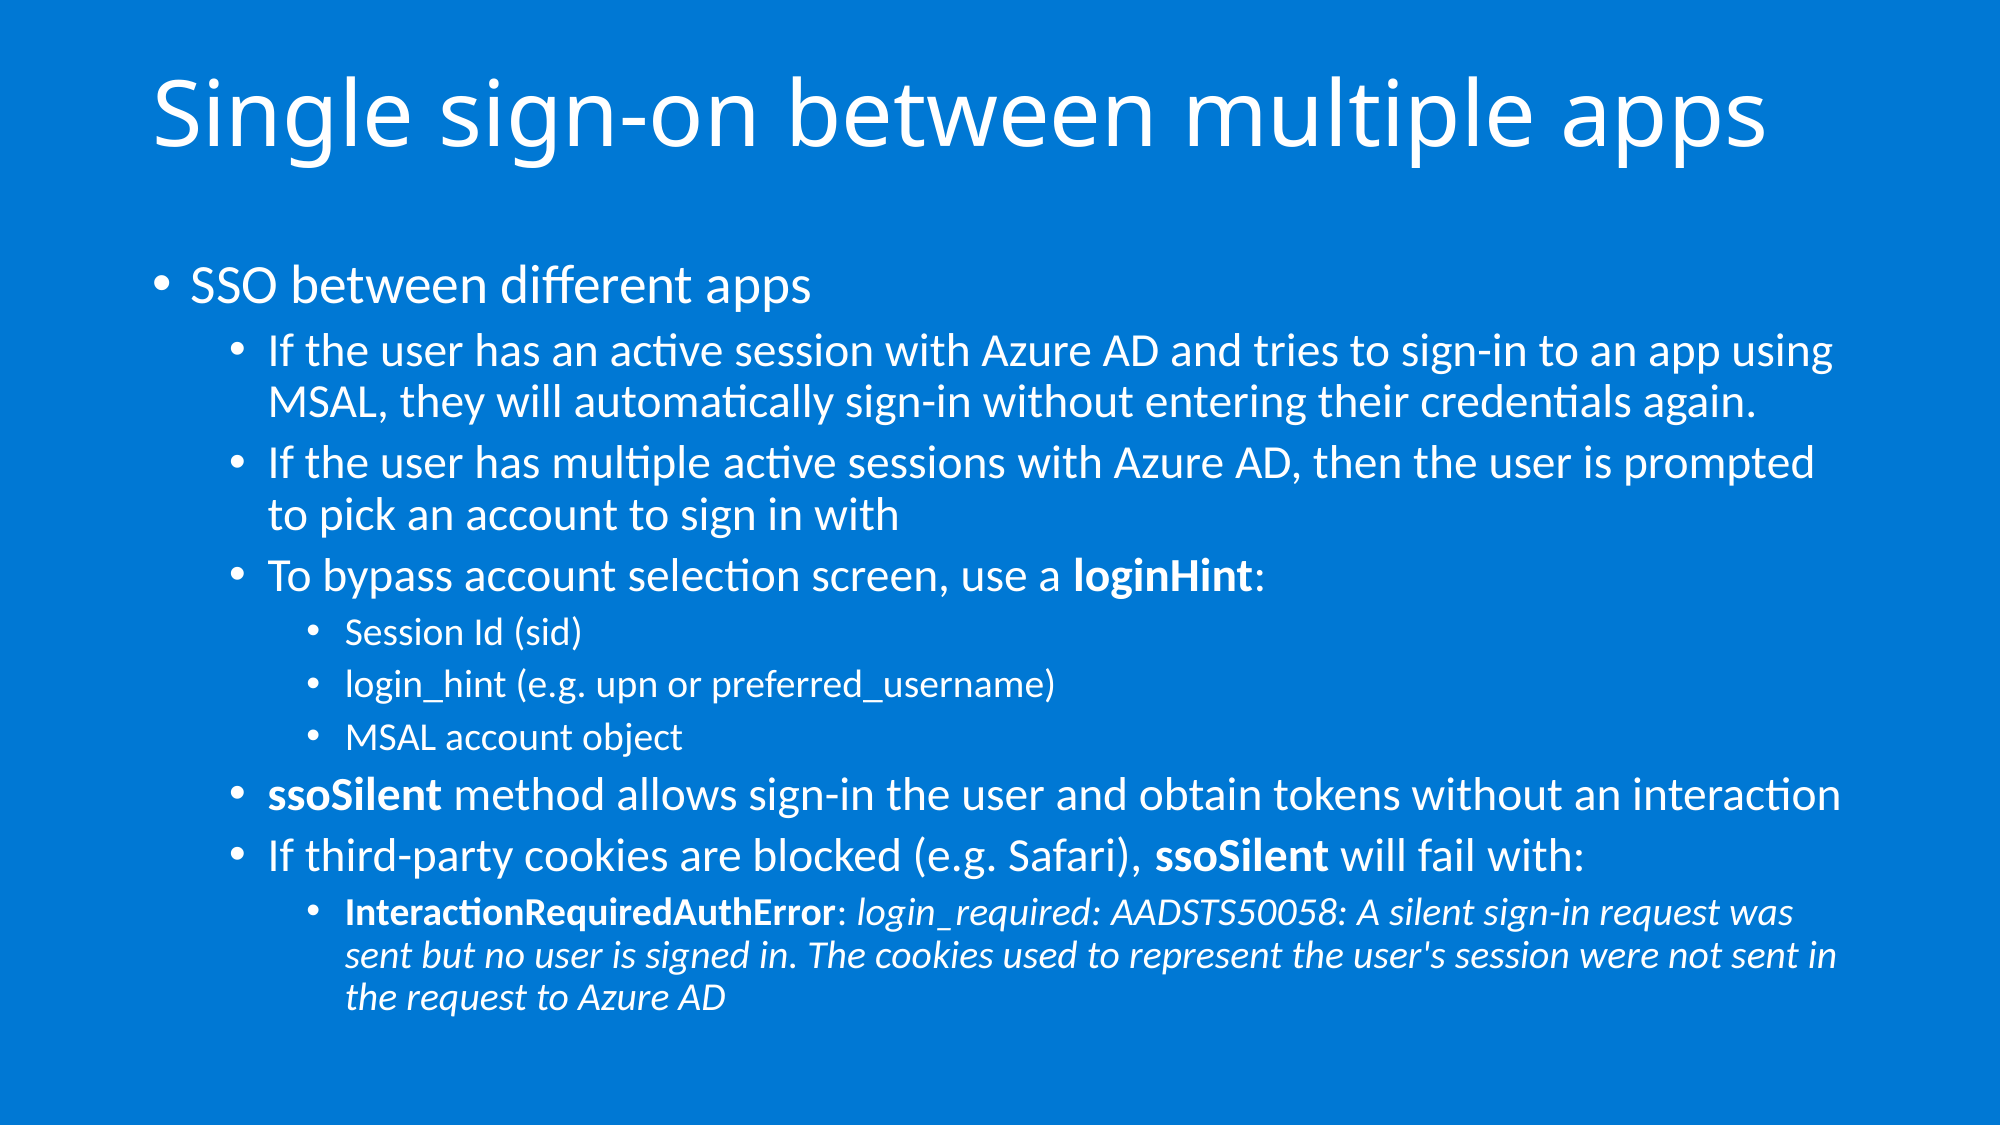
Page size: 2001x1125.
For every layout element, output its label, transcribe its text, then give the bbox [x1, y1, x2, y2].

text_box Single sign-on between multiple apps [137, 59, 1863, 184]
text_box SSO between different apps If the user has an active session with Azure AD and tries to sign-in to an app using MSAL, they will automatically sign-in without entering their credentials again. If the user has multiple active sessions with Azure AD, then the user is prompted to pick an account to sign in with To bypass account selection screen, use a loginHint: Session Id (sid) login_hint (e.g. upn or preferred_username) MSAL account object ssoSilent method allows sign-in the user and obtain tokens without an interaction If third-party cookies are blocked (e.g. Safari), ssoSilent will fail with: InteractionRequiredAuthError: login_required: AADSTS50058: A silent sign-in request was sent but no user is signed in. The cookies used to represent the user's session were not sent in the request to Azure AD [137, 248, 1863, 1066]
